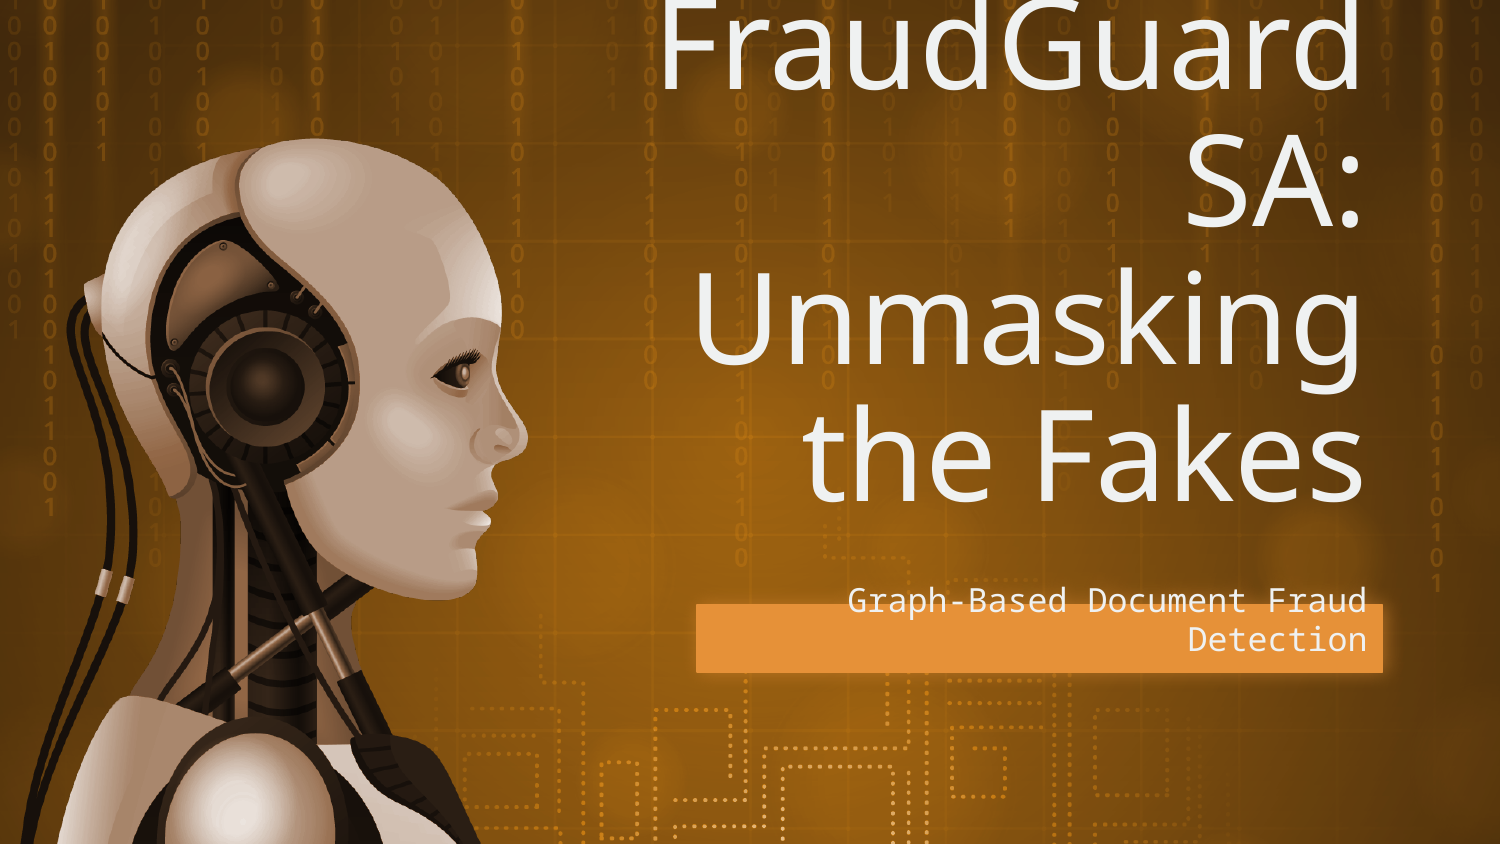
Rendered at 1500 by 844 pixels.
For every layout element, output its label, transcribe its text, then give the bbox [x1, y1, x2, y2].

picture [0, 11, 564, 844]
subtitle Graph-Based Document Fraud Detection [696, 604, 1383, 673]
title FraudGuard SA: Unmasking the Fakes [569, 186, 1383, 544]
